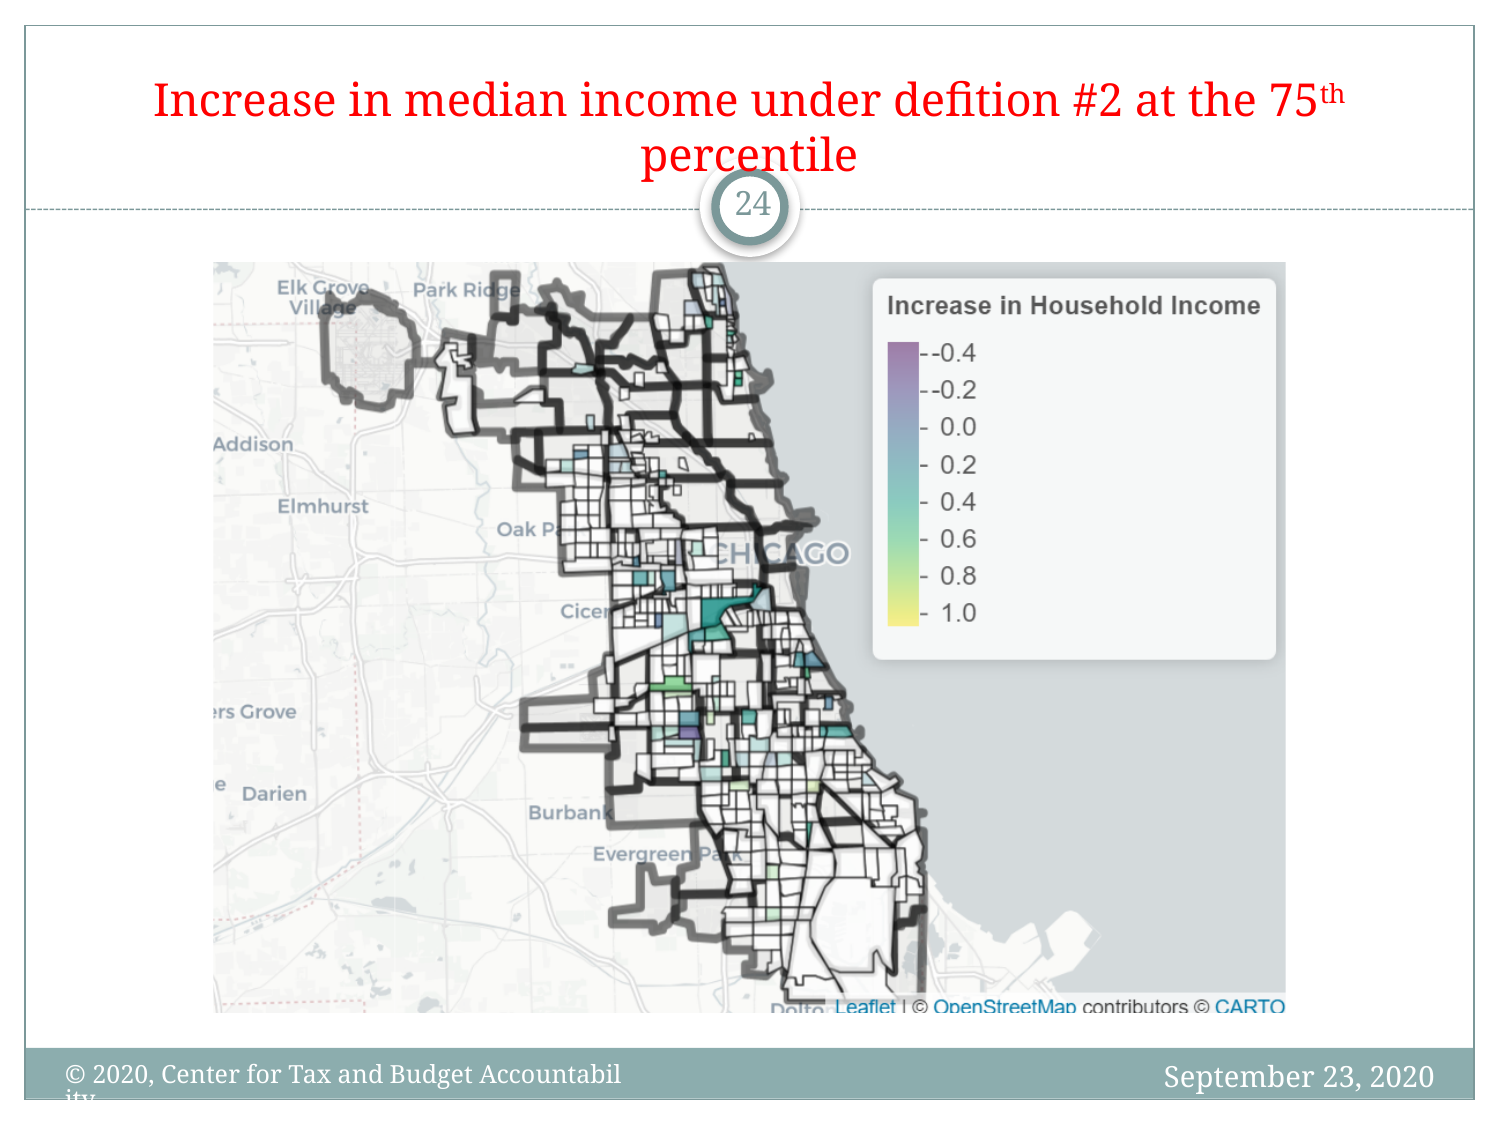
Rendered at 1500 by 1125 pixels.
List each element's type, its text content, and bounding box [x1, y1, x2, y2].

footer © 2020, Center for Tax and Budget Accountability [50, 1051, 638, 1112]
slide_number 24 [715, 168, 791, 241]
picture [213, 262, 1286, 1013]
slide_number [950, 1050, 1450, 1111]
title Increase in median income under defition #2 at the 75th percentile [49, 63, 1450, 188]
